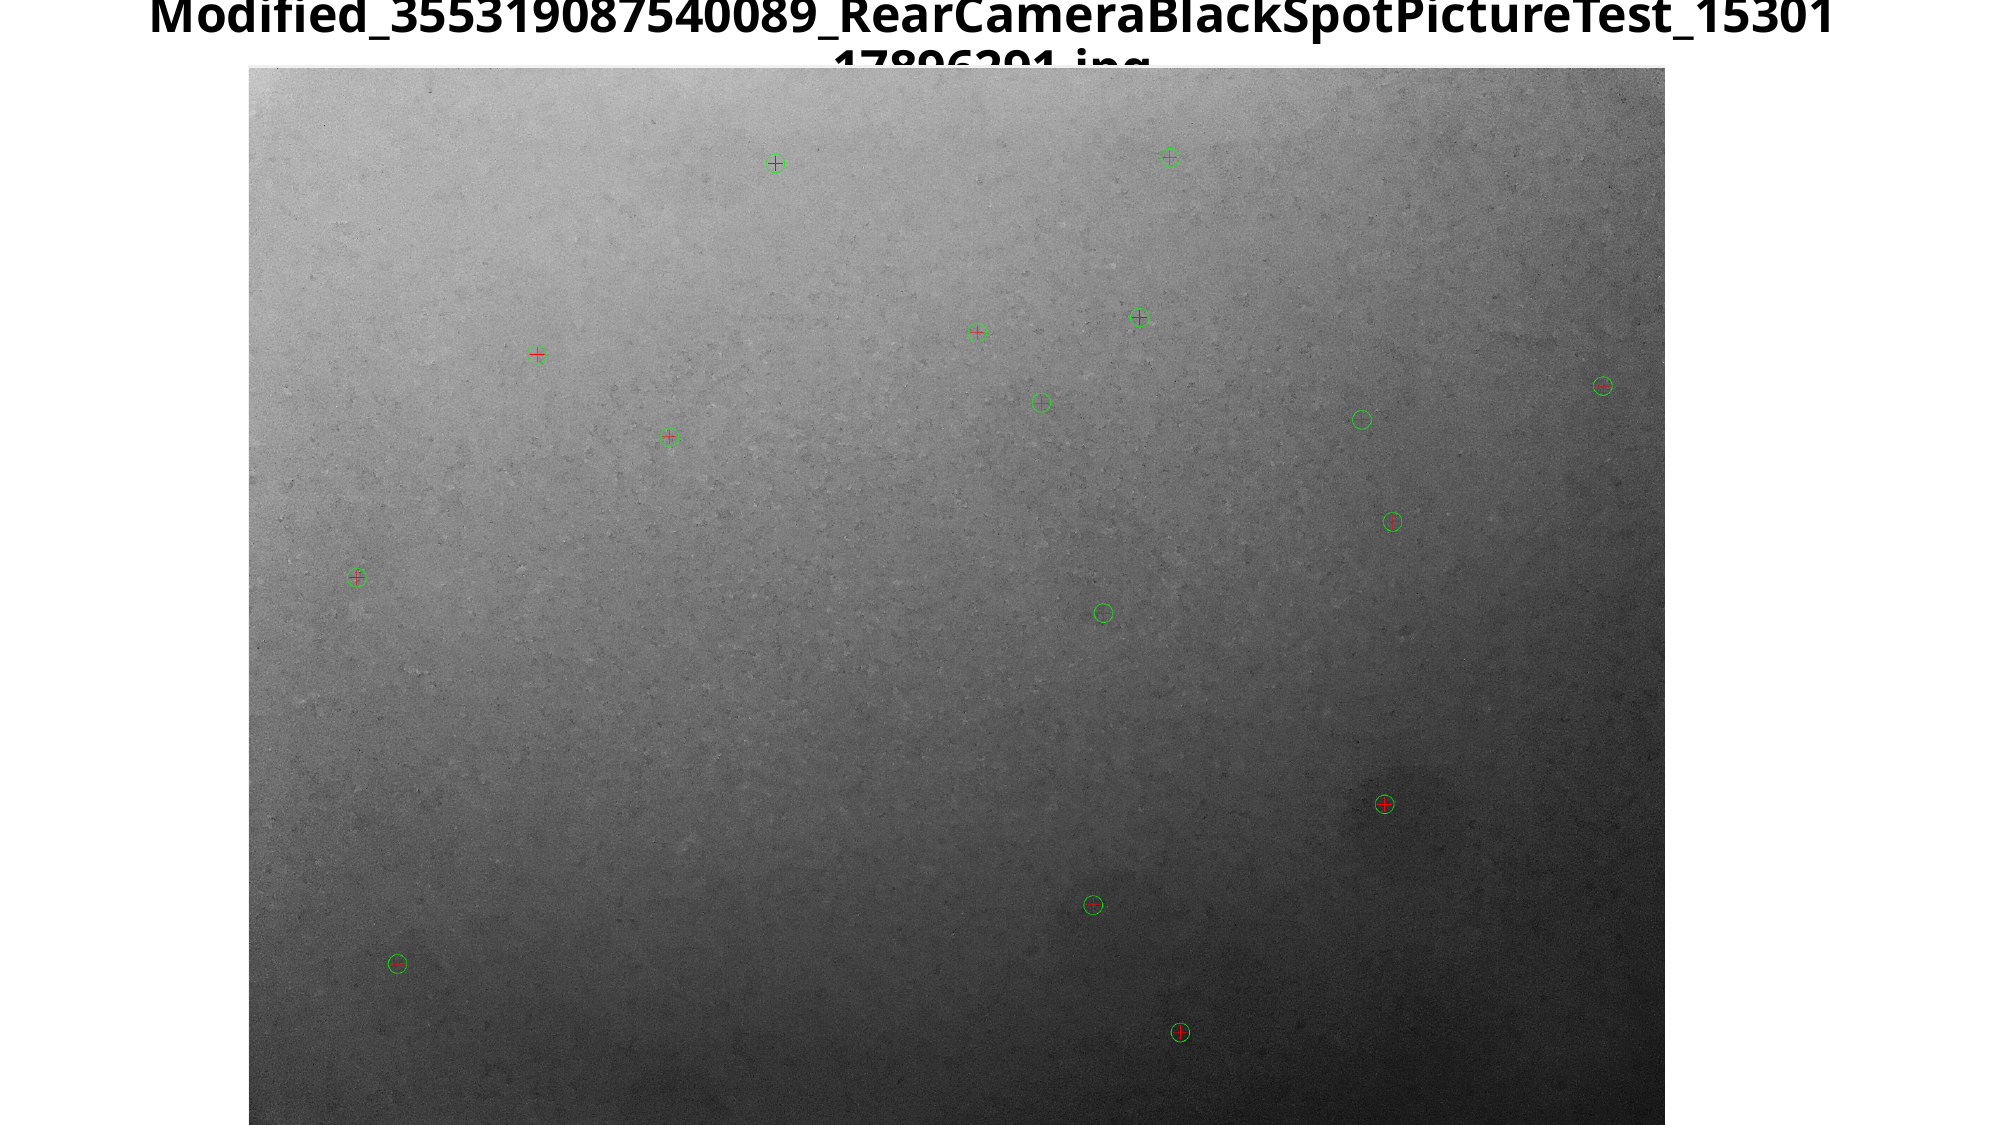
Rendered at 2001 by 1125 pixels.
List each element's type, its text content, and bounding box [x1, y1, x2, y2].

title Modified_355319087540089_RearCameraBlackSpotPictureTest_1530117896291.jpg [130, 14, 1856, 73]
picture [248, 65, 1665, 1125]
